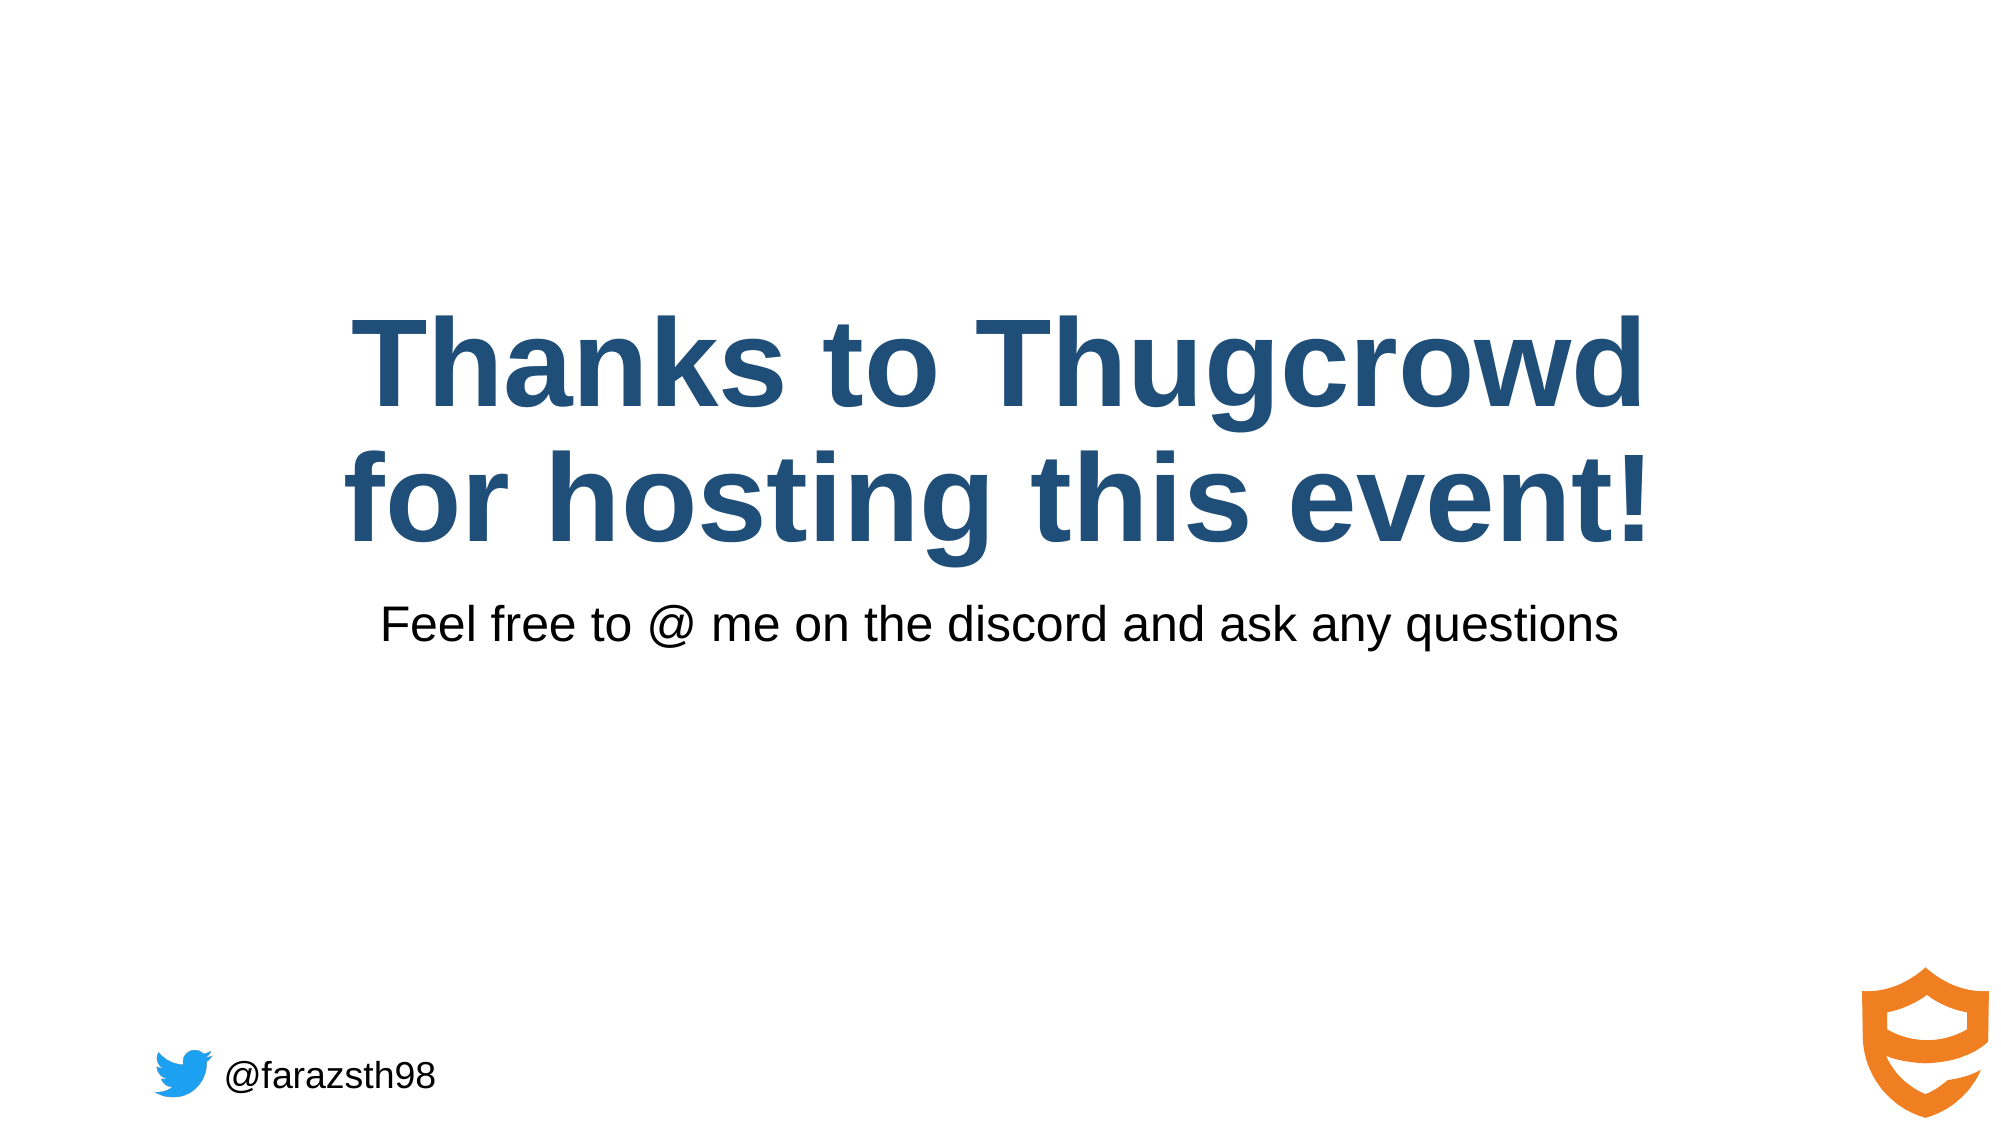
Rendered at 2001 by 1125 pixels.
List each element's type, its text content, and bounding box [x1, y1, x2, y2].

picture [1862, 967, 1989, 1118]
subtitle Feel free to @ me on the discord and ask any questions [249, 590, 1750, 863]
title Thanks to Thugcrowd for hosting this event! [249, 184, 1750, 576]
picture [137, 1027, 230, 1120]
